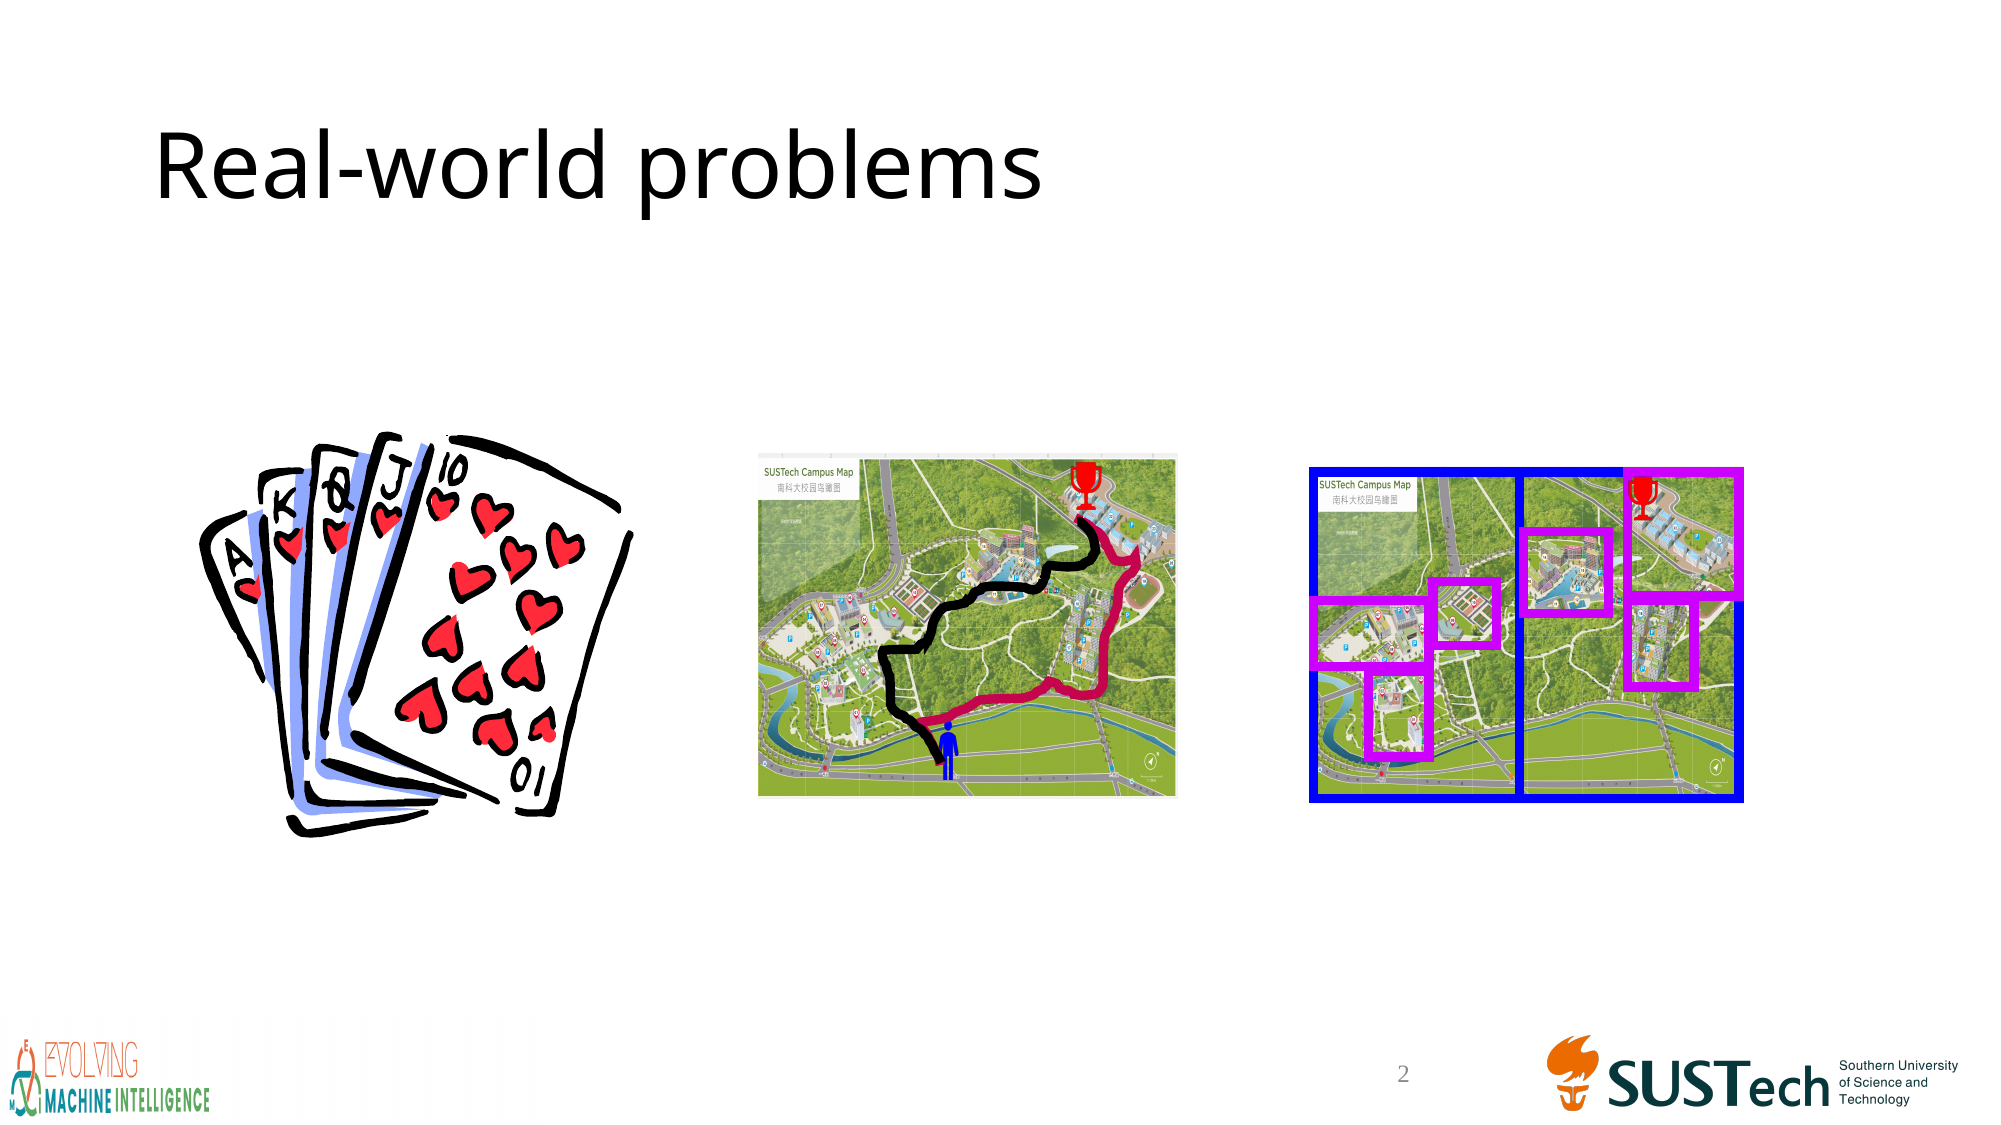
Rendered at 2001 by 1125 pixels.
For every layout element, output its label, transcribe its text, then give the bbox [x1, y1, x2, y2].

picture [1547, 1035, 1958, 1111]
slide_number 2 [1075, 1042, 1425, 1103]
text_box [1313, 466, 1744, 804]
picture [0, 1012, 547, 1125]
title Real-world problems [137, 59, 1863, 278]
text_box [758, 453, 1178, 799]
picture [197, 429, 635, 841]
